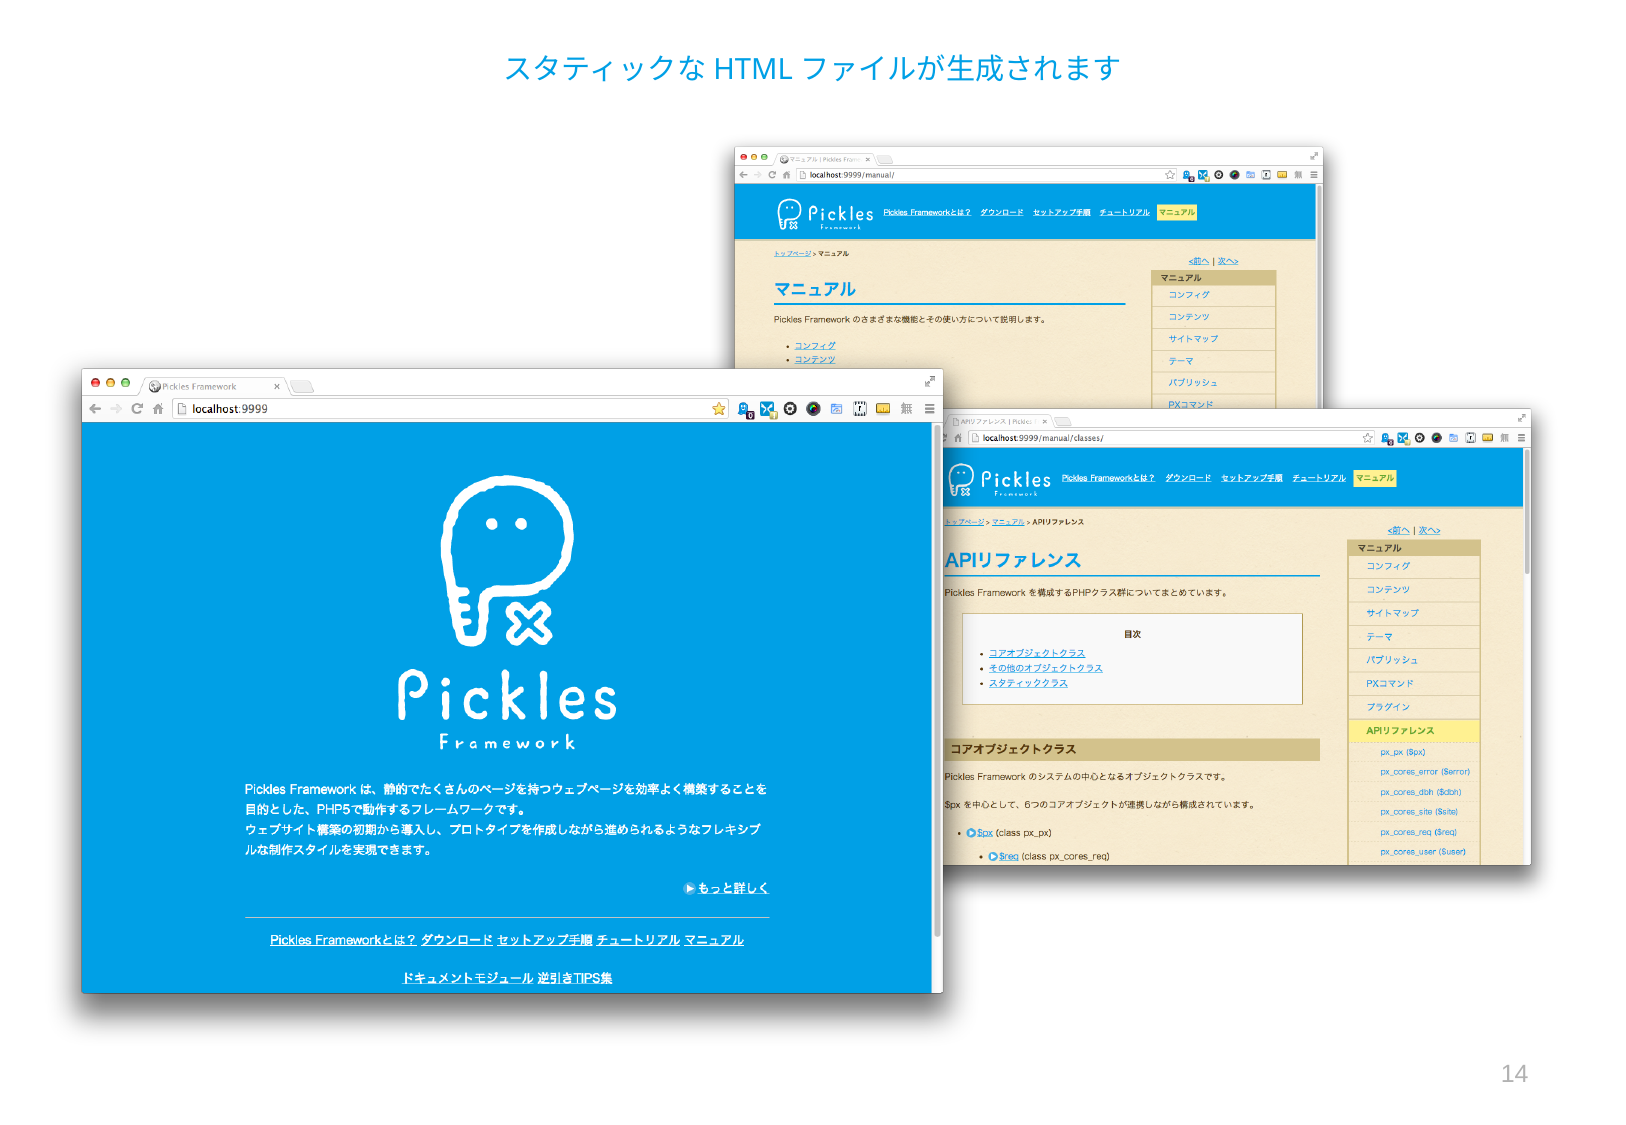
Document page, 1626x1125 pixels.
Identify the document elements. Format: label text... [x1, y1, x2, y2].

title スタティックなHTMLファイルが生成されます [19, 38, 1606, 98]
picture [39, 129, 1562, 1052]
slide_number 13 [1164, 1042, 1544, 1103]
